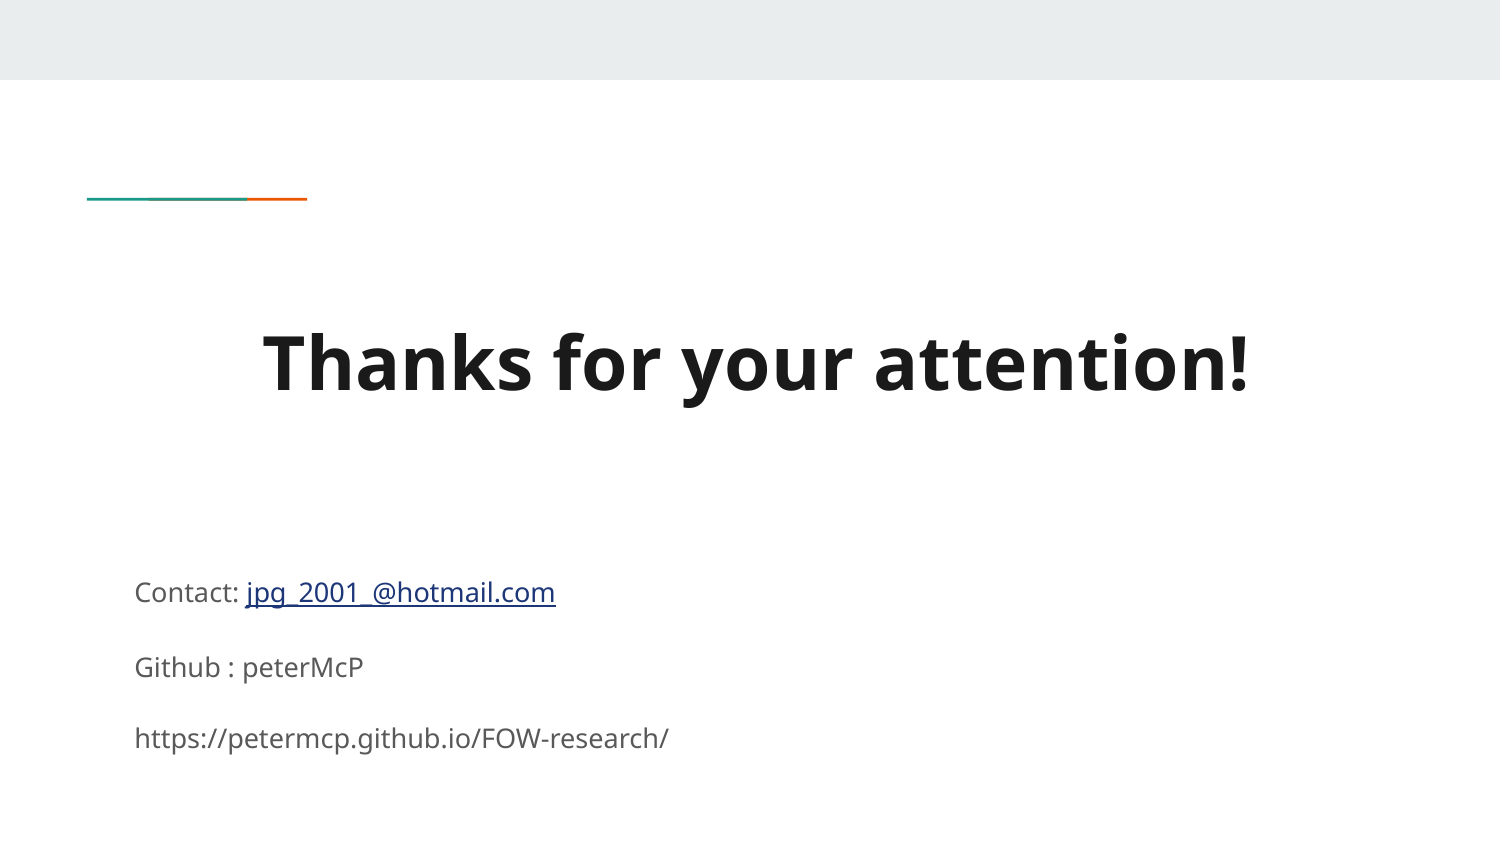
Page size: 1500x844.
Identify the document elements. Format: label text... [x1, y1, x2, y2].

list Contact: jpg_2001_@hotmail.com Github : peterMcP https://petermcp.github.io/FOW-research/ [119, 555, 1381, 844]
title Thanks for your attention! [247, 300, 1500, 389]
